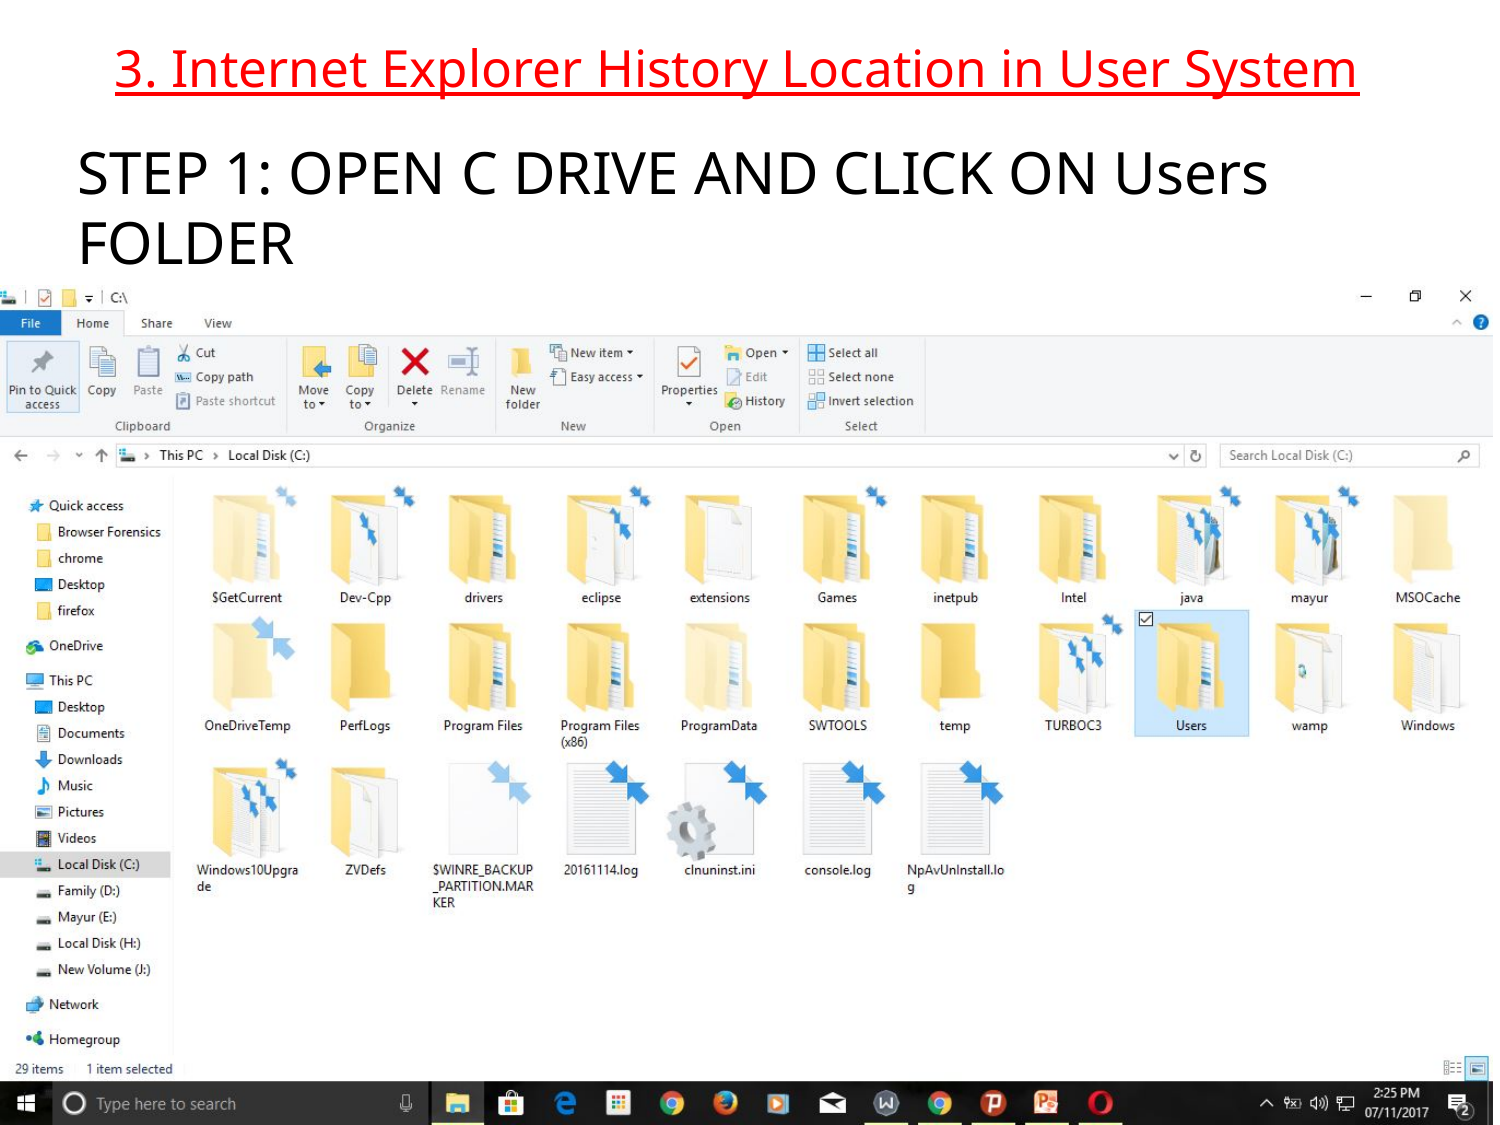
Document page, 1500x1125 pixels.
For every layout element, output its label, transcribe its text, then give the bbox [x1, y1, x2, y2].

text_box 3. Internet Explorer History Location in User System [99, 22, 1438, 113]
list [0, 285, 1493, 1125]
title Step 1: open c drive and click on users folder [62, 137, 1475, 275]
